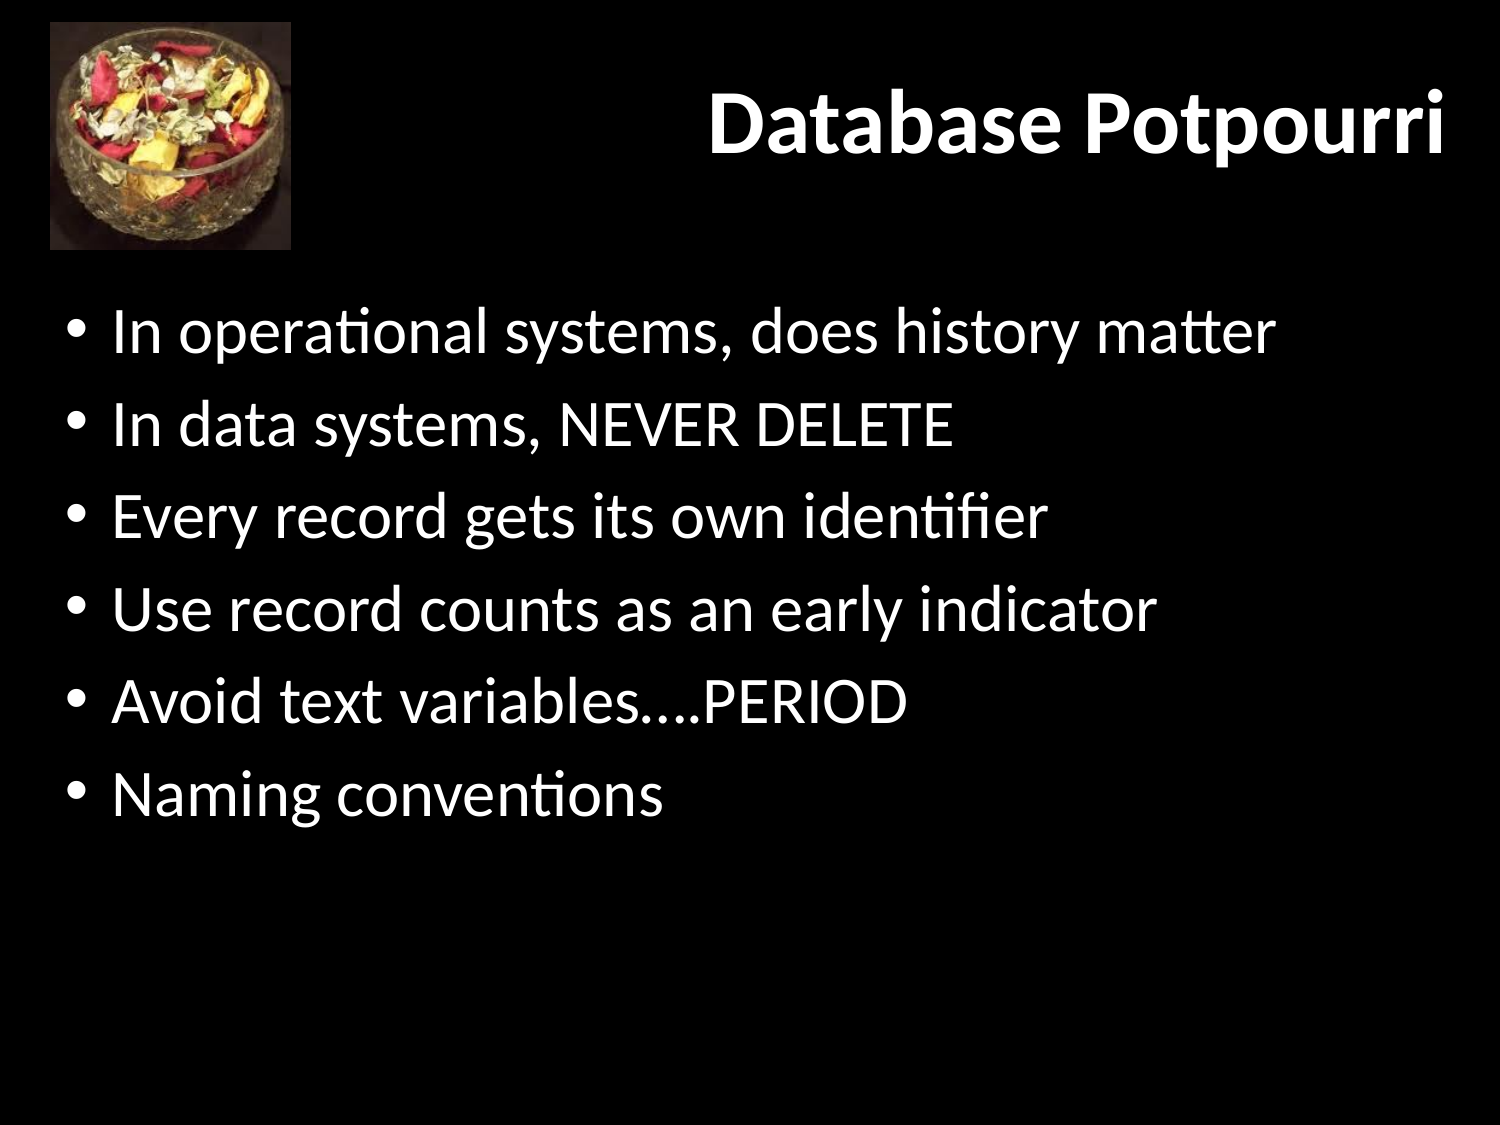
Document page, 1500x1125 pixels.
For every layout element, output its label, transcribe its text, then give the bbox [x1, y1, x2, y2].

picture [49, 21, 292, 251]
text_box Database Potpourri [600, 54, 1463, 218]
text_box In operational systems, does history matter In data systems, NEVER DELETE Every record gets its own identifier Use record counts as an early indicator Avoid text variables….PERIOD Naming conventions [49, 279, 1493, 930]
